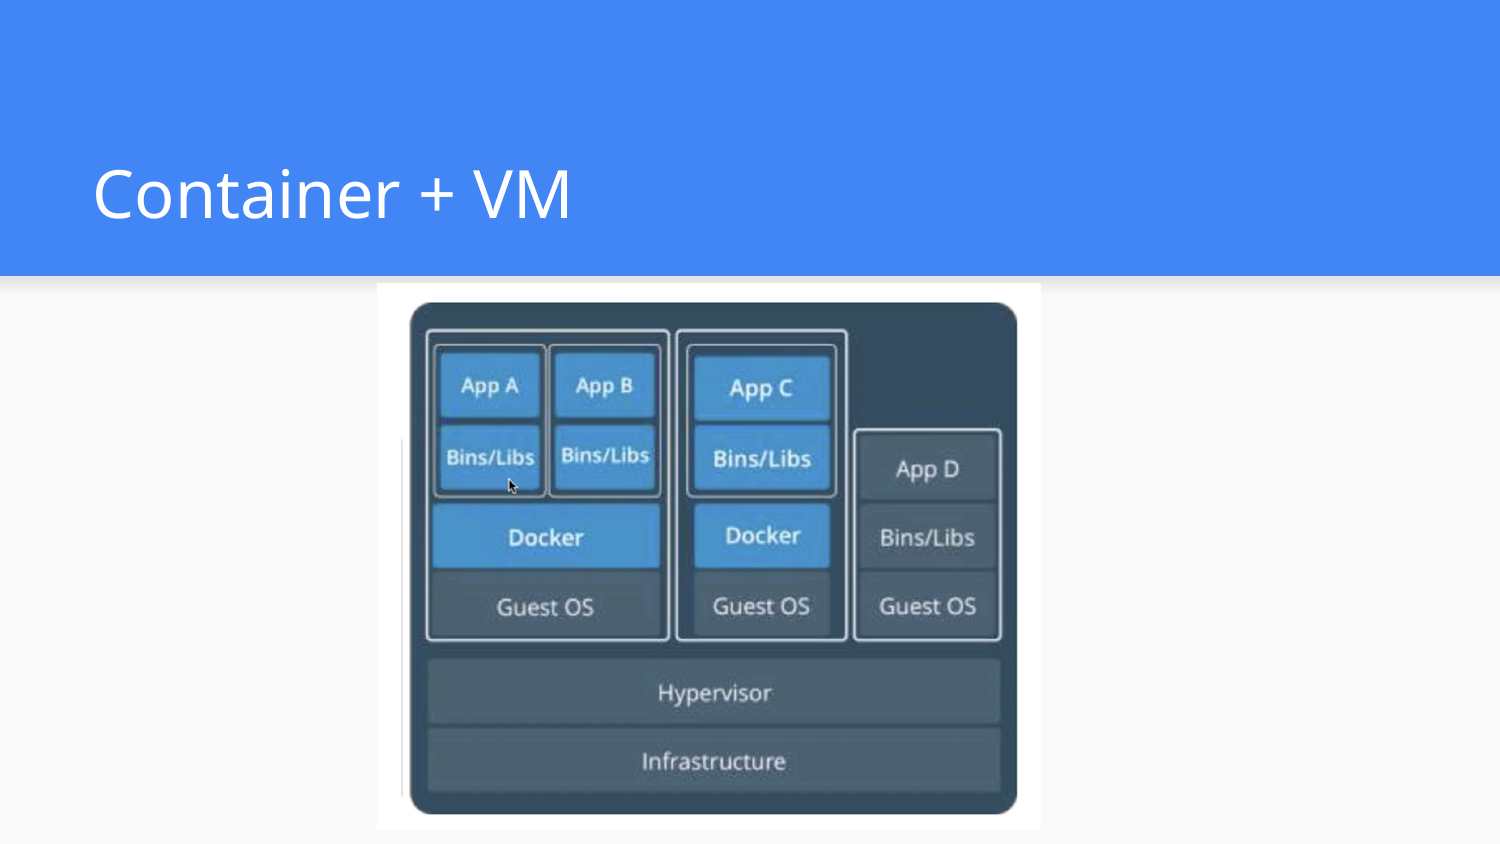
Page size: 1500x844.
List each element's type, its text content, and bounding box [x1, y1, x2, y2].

picture [377, 283, 1041, 831]
title Container + VM [77, 121, 1427, 248]
